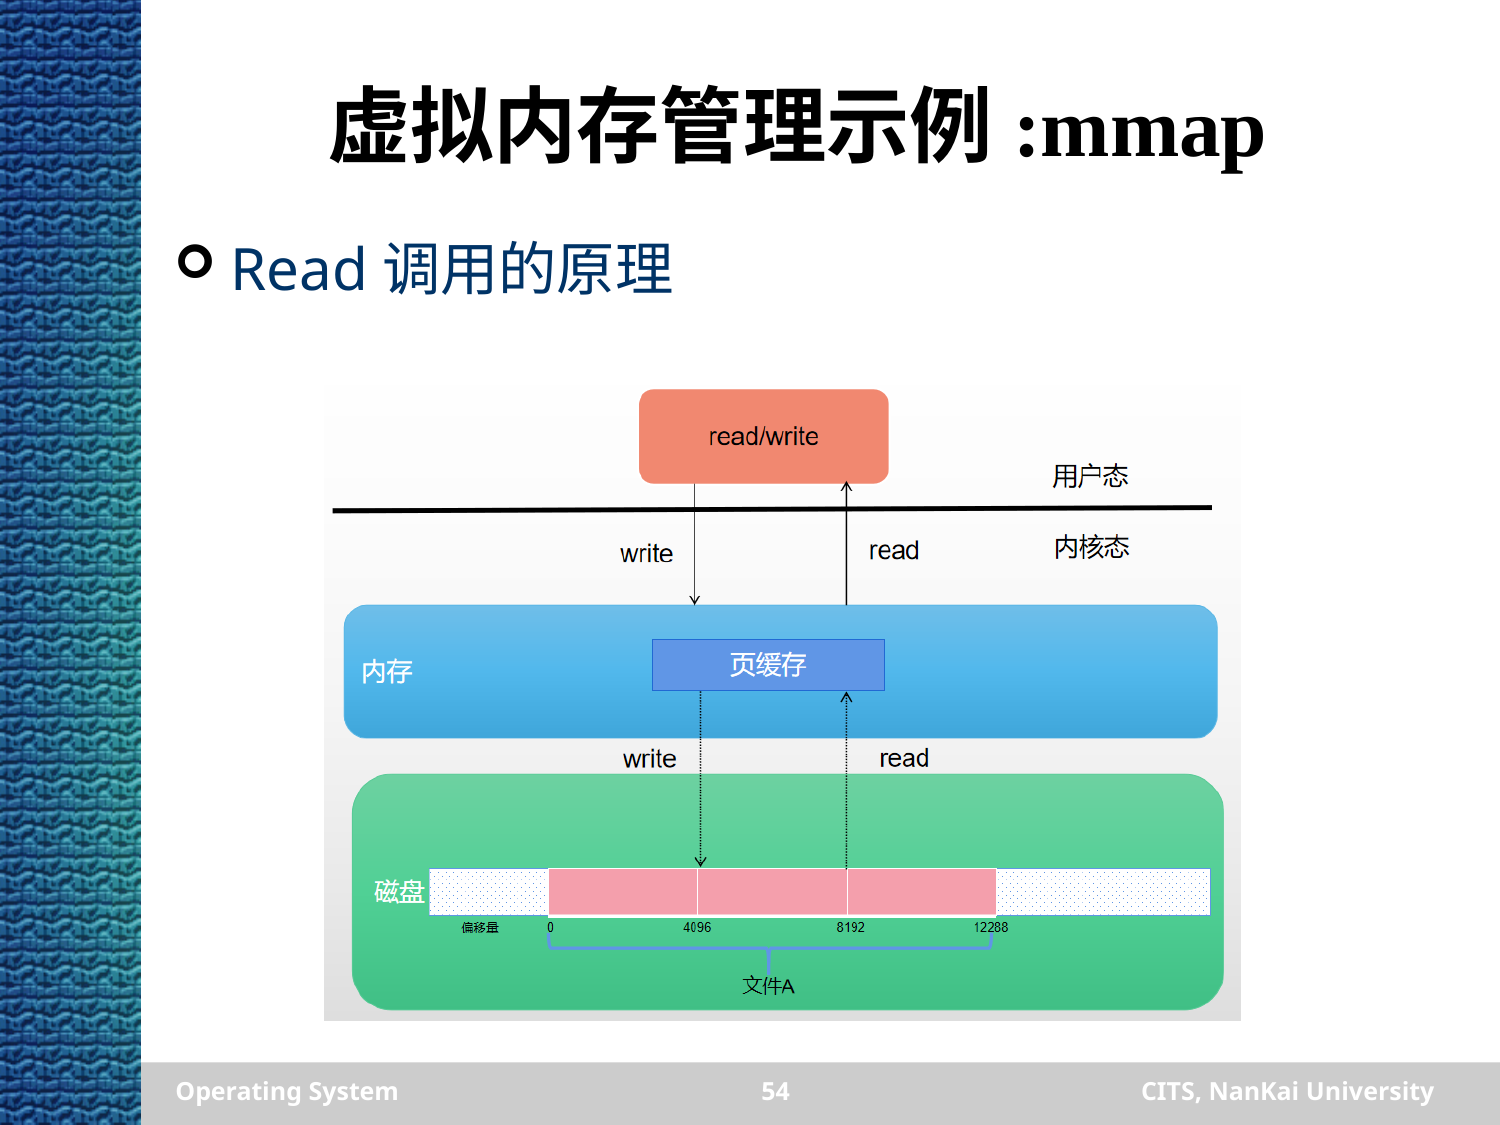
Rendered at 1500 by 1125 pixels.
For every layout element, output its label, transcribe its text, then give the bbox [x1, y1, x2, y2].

picture [0, 0, 141, 1125]
slide_number 54 [600, 1067, 951, 1118]
footer CITS, NanKai University [974, 1067, 1451, 1118]
picture [324, 385, 1241, 1021]
title 虚拟内存管理示例:mmap [159, 50, 1436, 197]
slide_number Operating System [160, 1067, 574, 1118]
list Read调用的原理 [159, 224, 1483, 1047]
